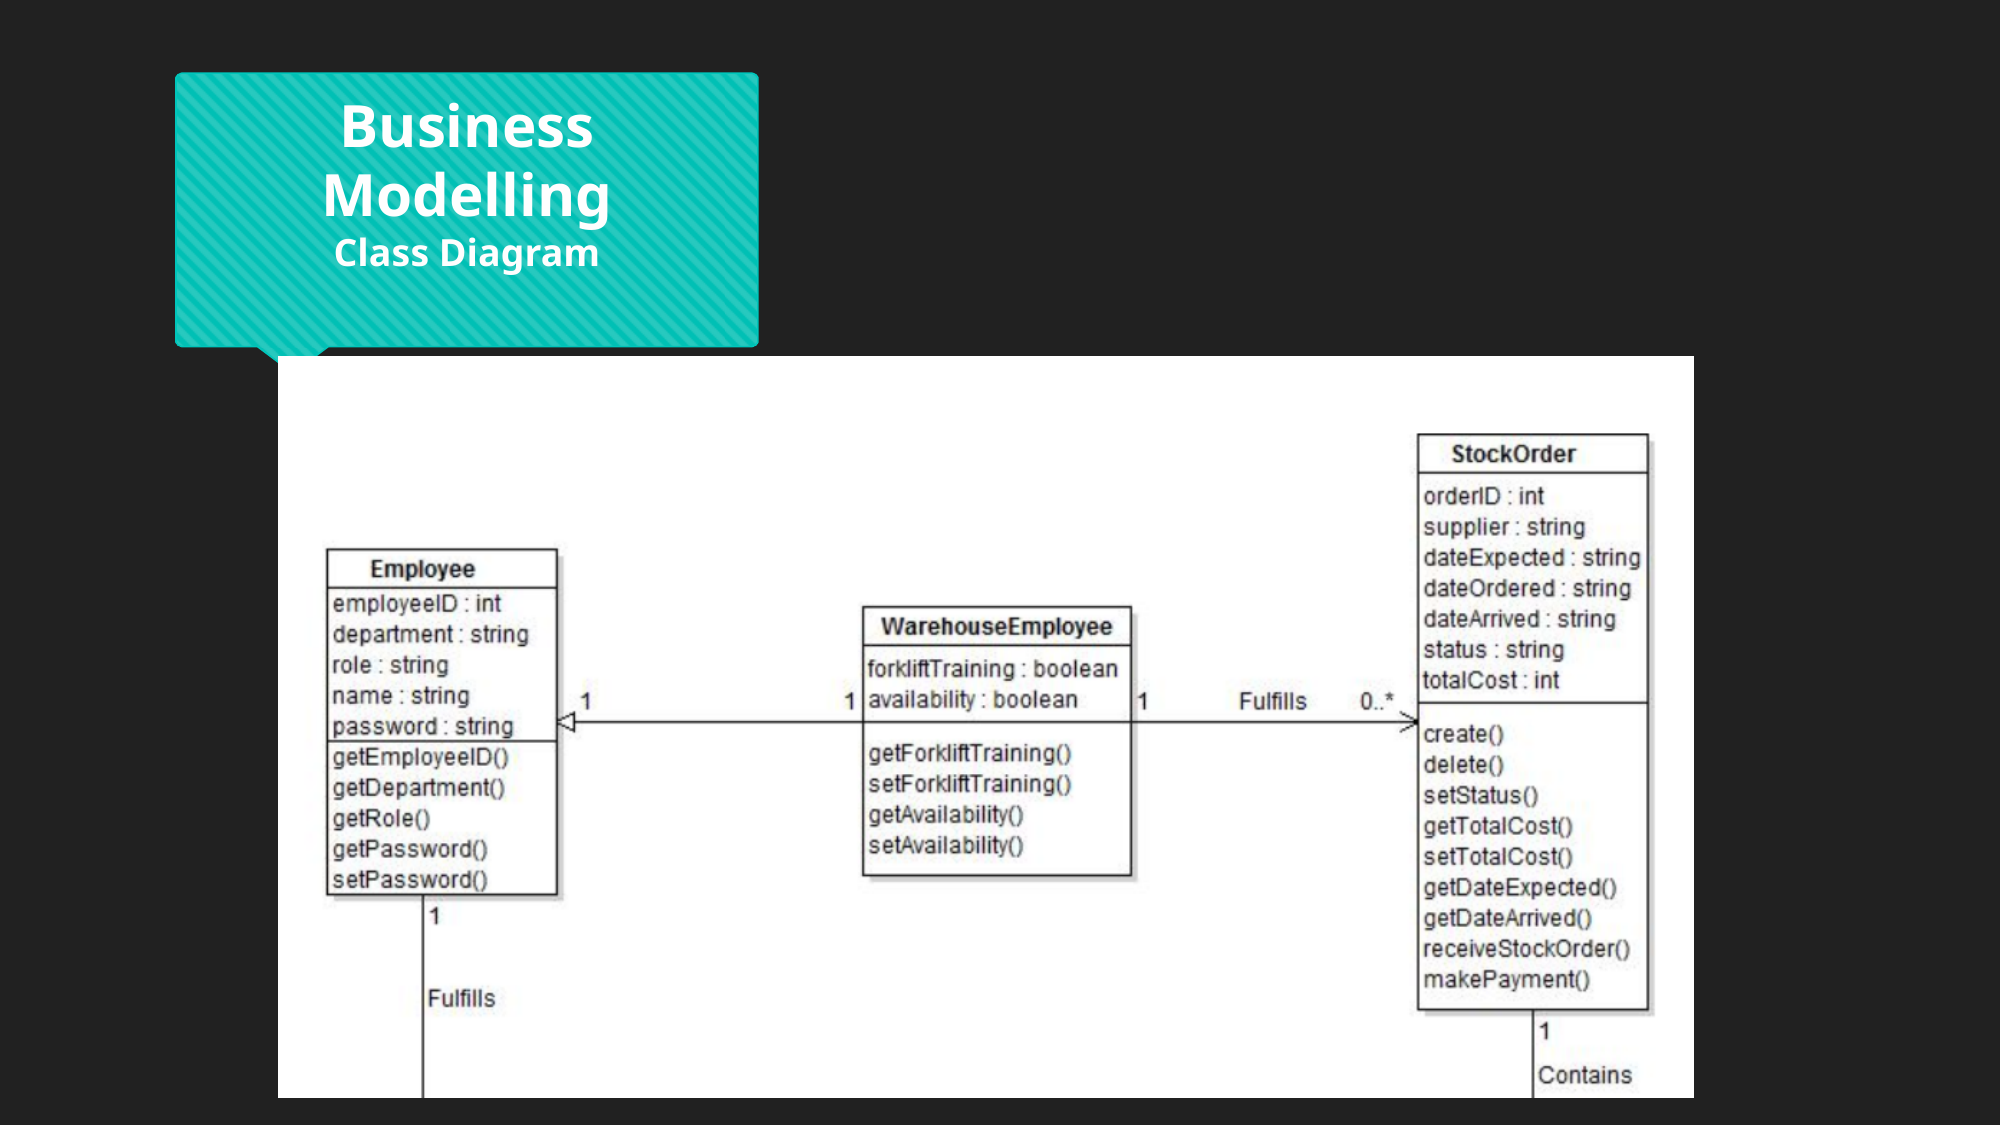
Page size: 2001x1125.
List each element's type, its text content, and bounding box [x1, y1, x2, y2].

title Business Modelling Class Diagram [176, 73, 758, 339]
picture [177, 339, 1695, 1098]
